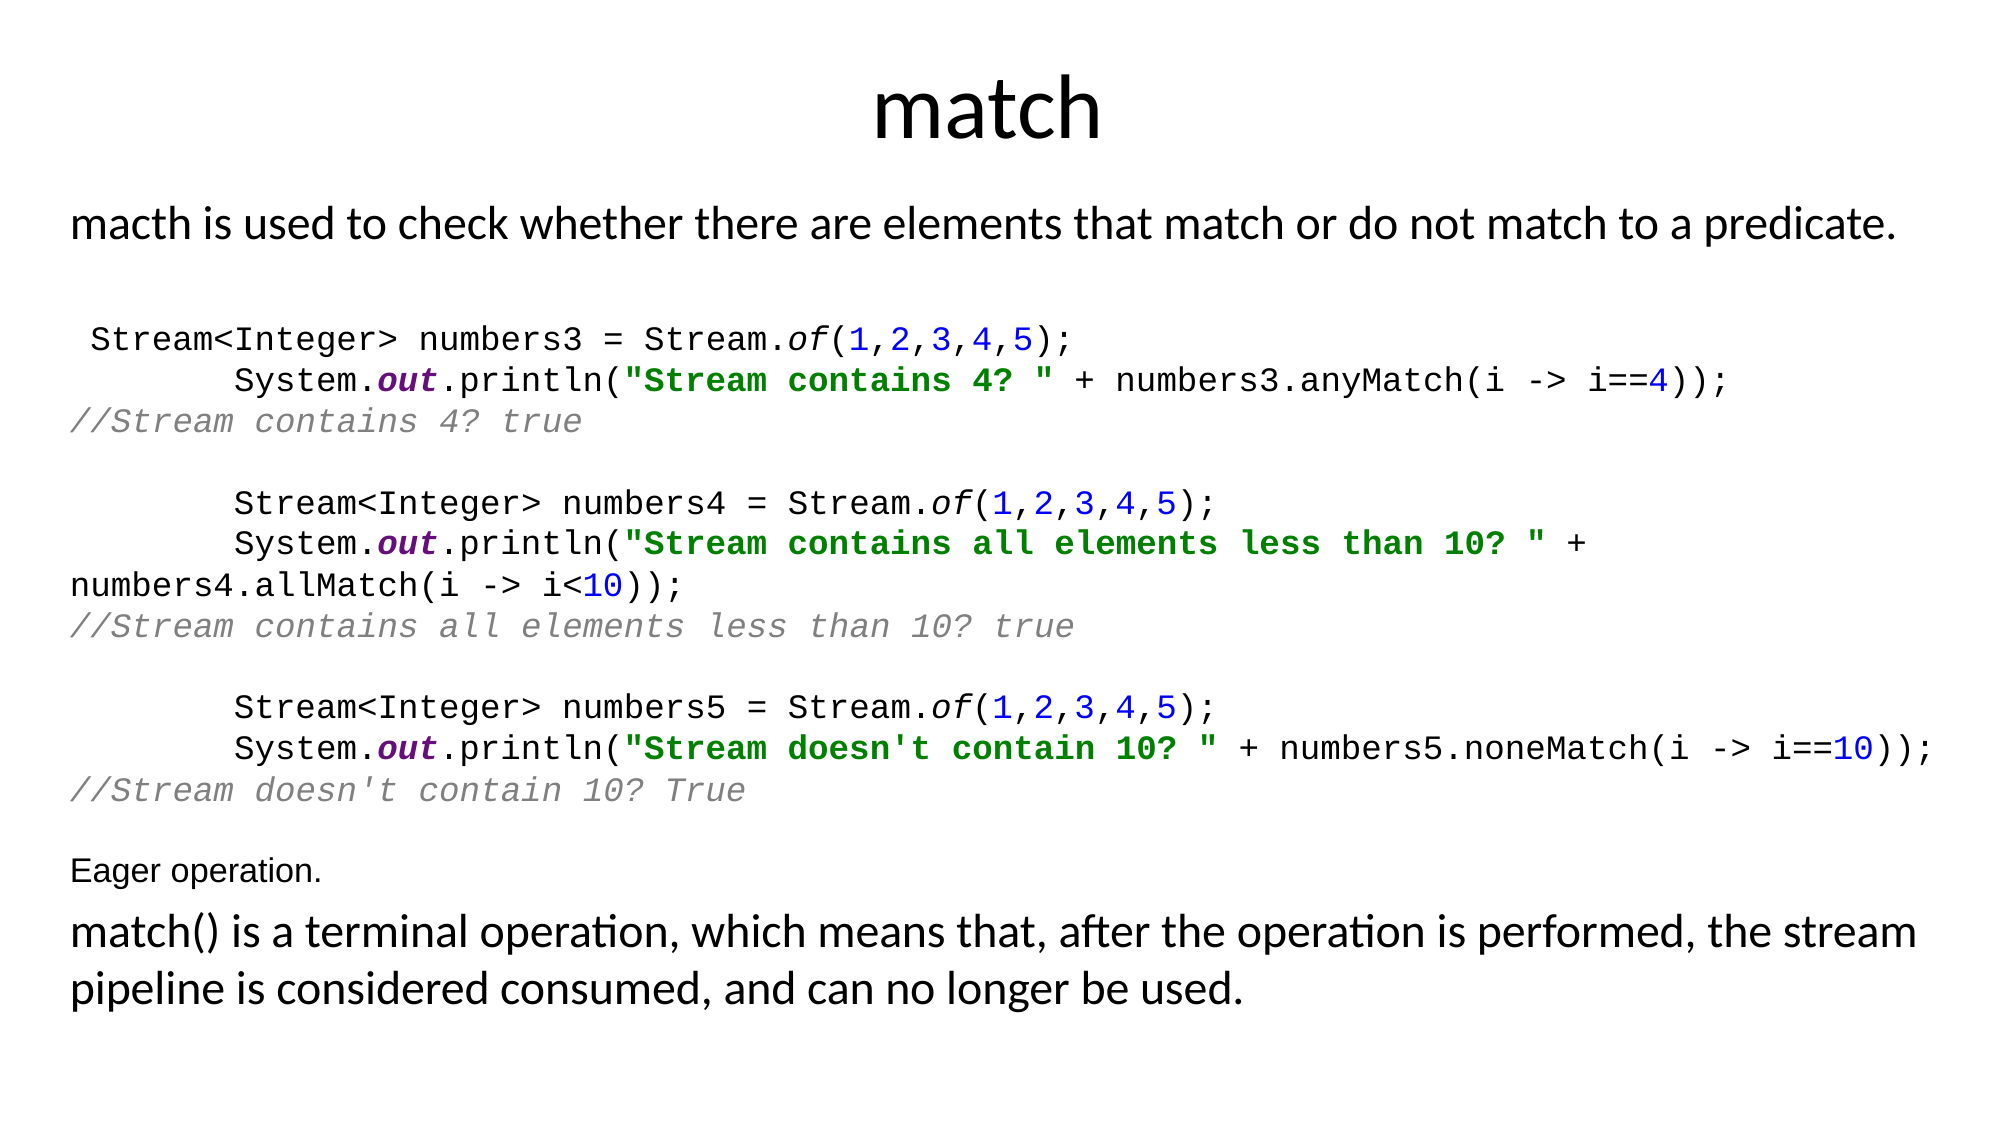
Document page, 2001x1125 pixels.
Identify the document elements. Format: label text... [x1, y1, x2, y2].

title match [350, 42, 1626, 161]
text_box macth is used to check whether there are elements that match or do not match to a predicate. Stream<Integer> numbers3 = Stream.of(1,2,3,4,5); System.out.println("Stream contains 4? " + numbers3.anyMatch(i -> i==4)); //Stream contains 4? true Stream<Integer> numbers4 = Stream.of(1,2,3,4,5); System.out.println("Stream contains all elements less than 10? " + numbers4.allMatch(i -> i<10)); //Stream contains all elements less than 10? true Stream<Integer> numbers5 = Stream.of(1,2,3,4,5); System.out.println("Stream doesn't contain 10? " + numbers5.noneMatch(i -> i==10)); //Stream doesn't contain 10? True Eager operation. match() is a terminal operation, which means that, after the operation is performed, the stream pipeline is considered consumed, and can no longer be used. [54, 184, 1969, 1071]
